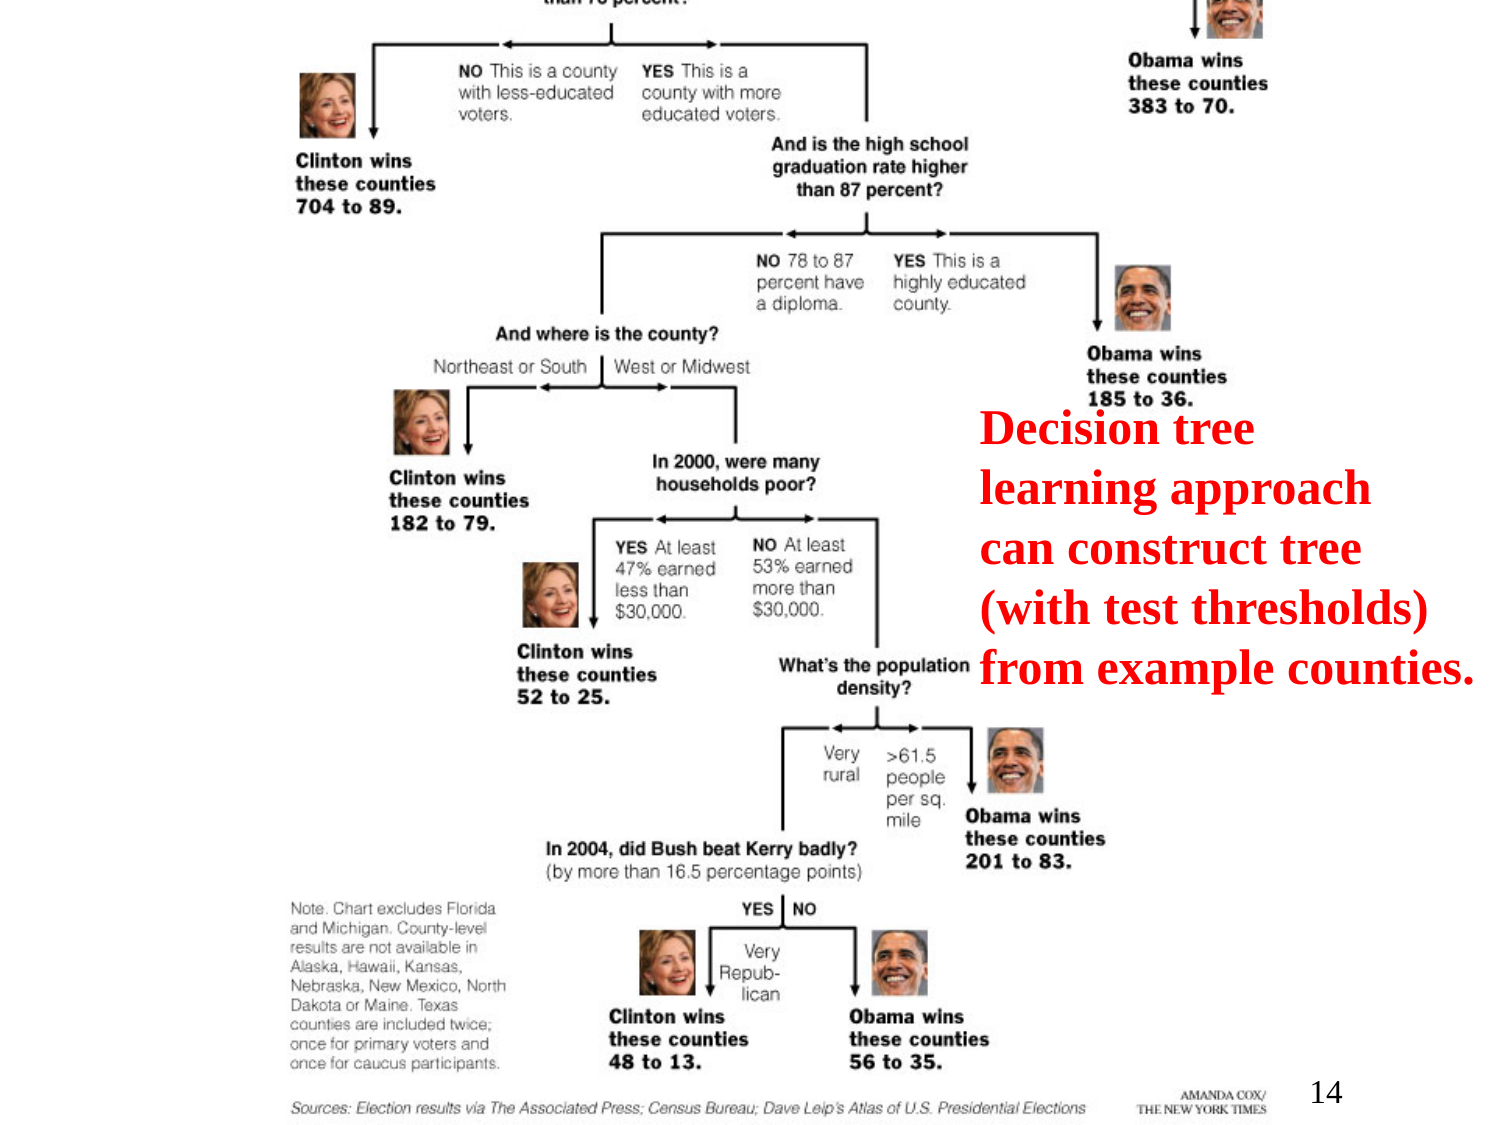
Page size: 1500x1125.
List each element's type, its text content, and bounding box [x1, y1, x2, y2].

picture [274, 0, 1288, 1125]
text_box Decision tree learning approach can construct tree (with test thresholds) from example counties. [1291, 387, 1490, 763]
